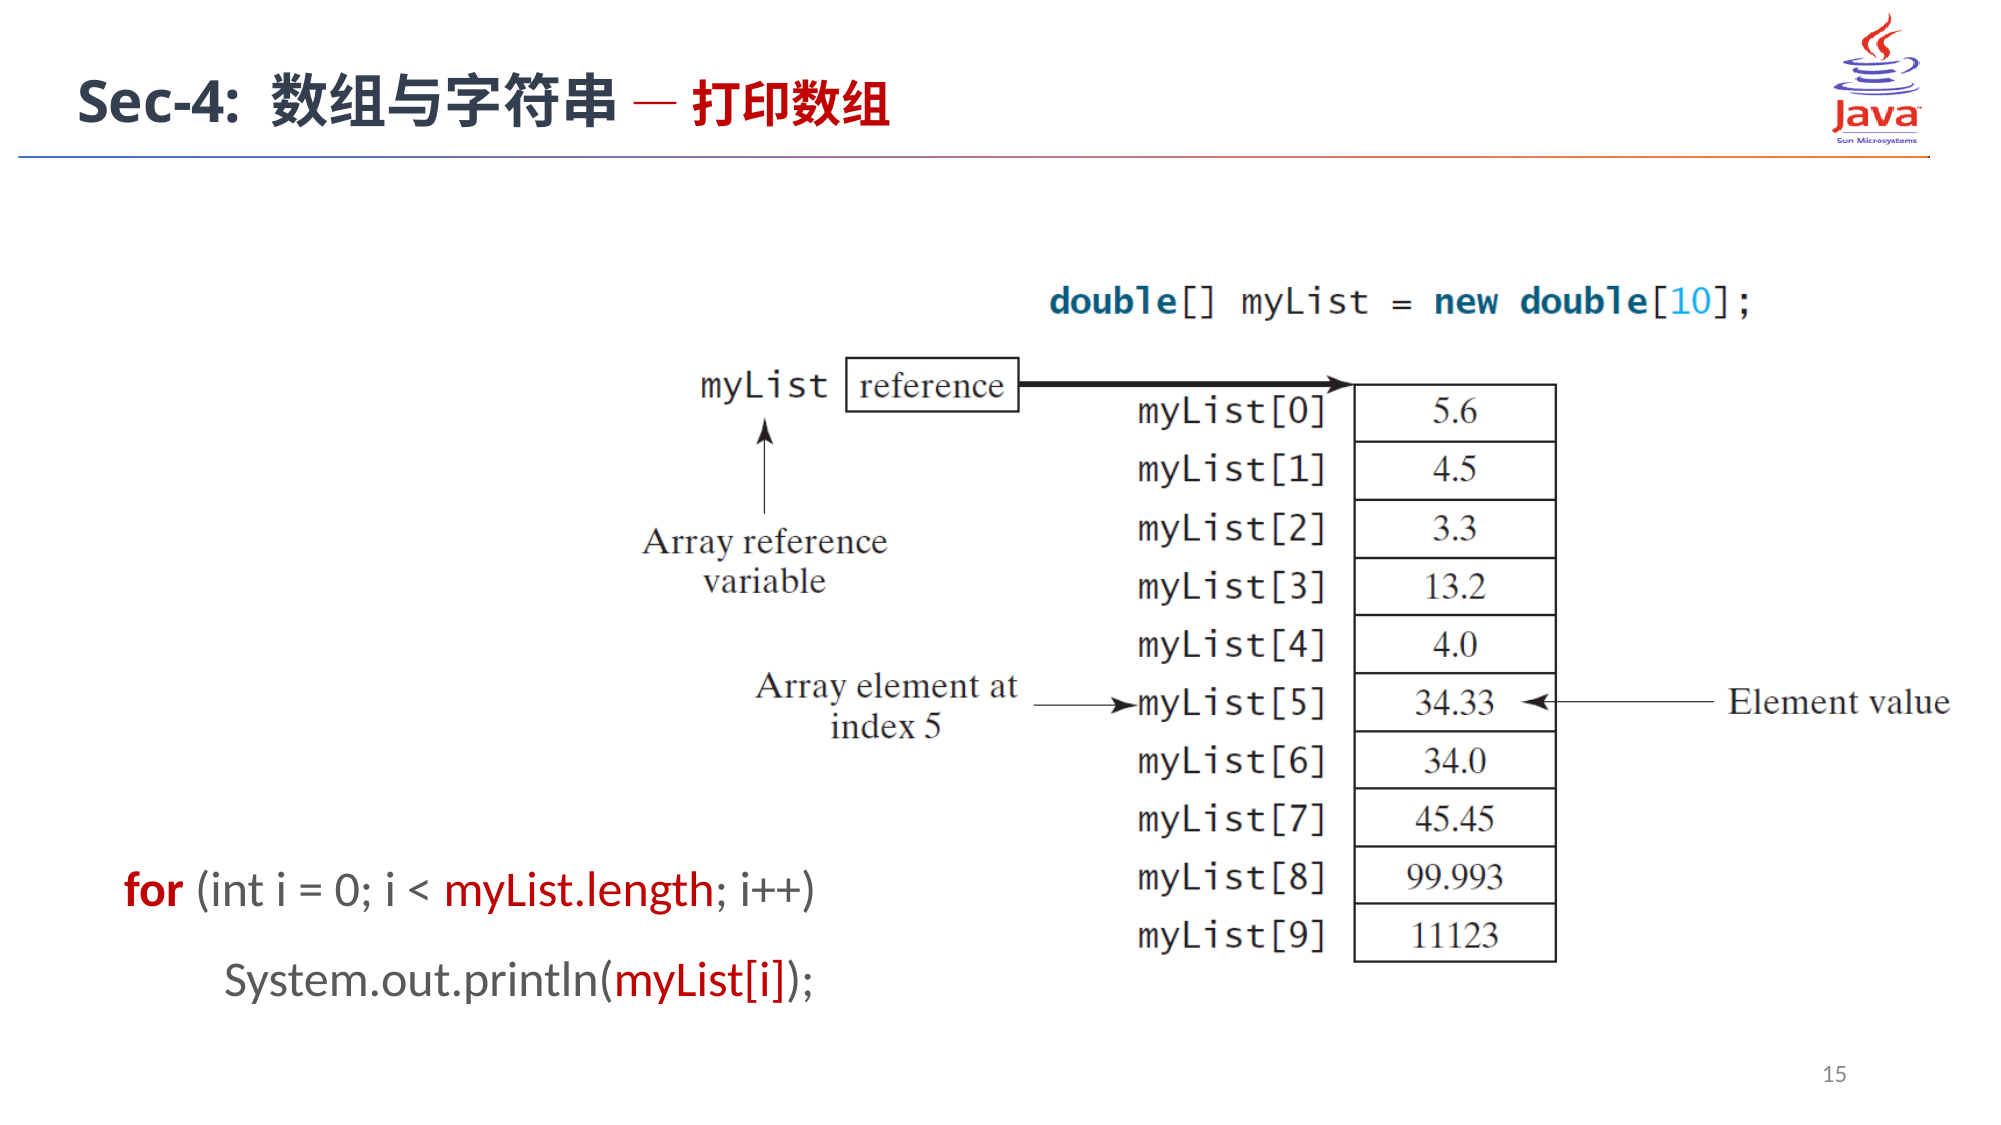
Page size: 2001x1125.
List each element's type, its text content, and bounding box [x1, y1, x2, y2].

picture [1825, 9, 1930, 149]
picture [621, 265, 1963, 971]
text_box for (int i = 0; i < myList.length; i++) System.out.println(myList[i]); [109, 819, 1043, 1014]
text_box Sec-4: 数组与字符串 — 打印数组 [74, 62, 1319, 135]
slide_number 15 [1412, 1042, 1863, 1103]
